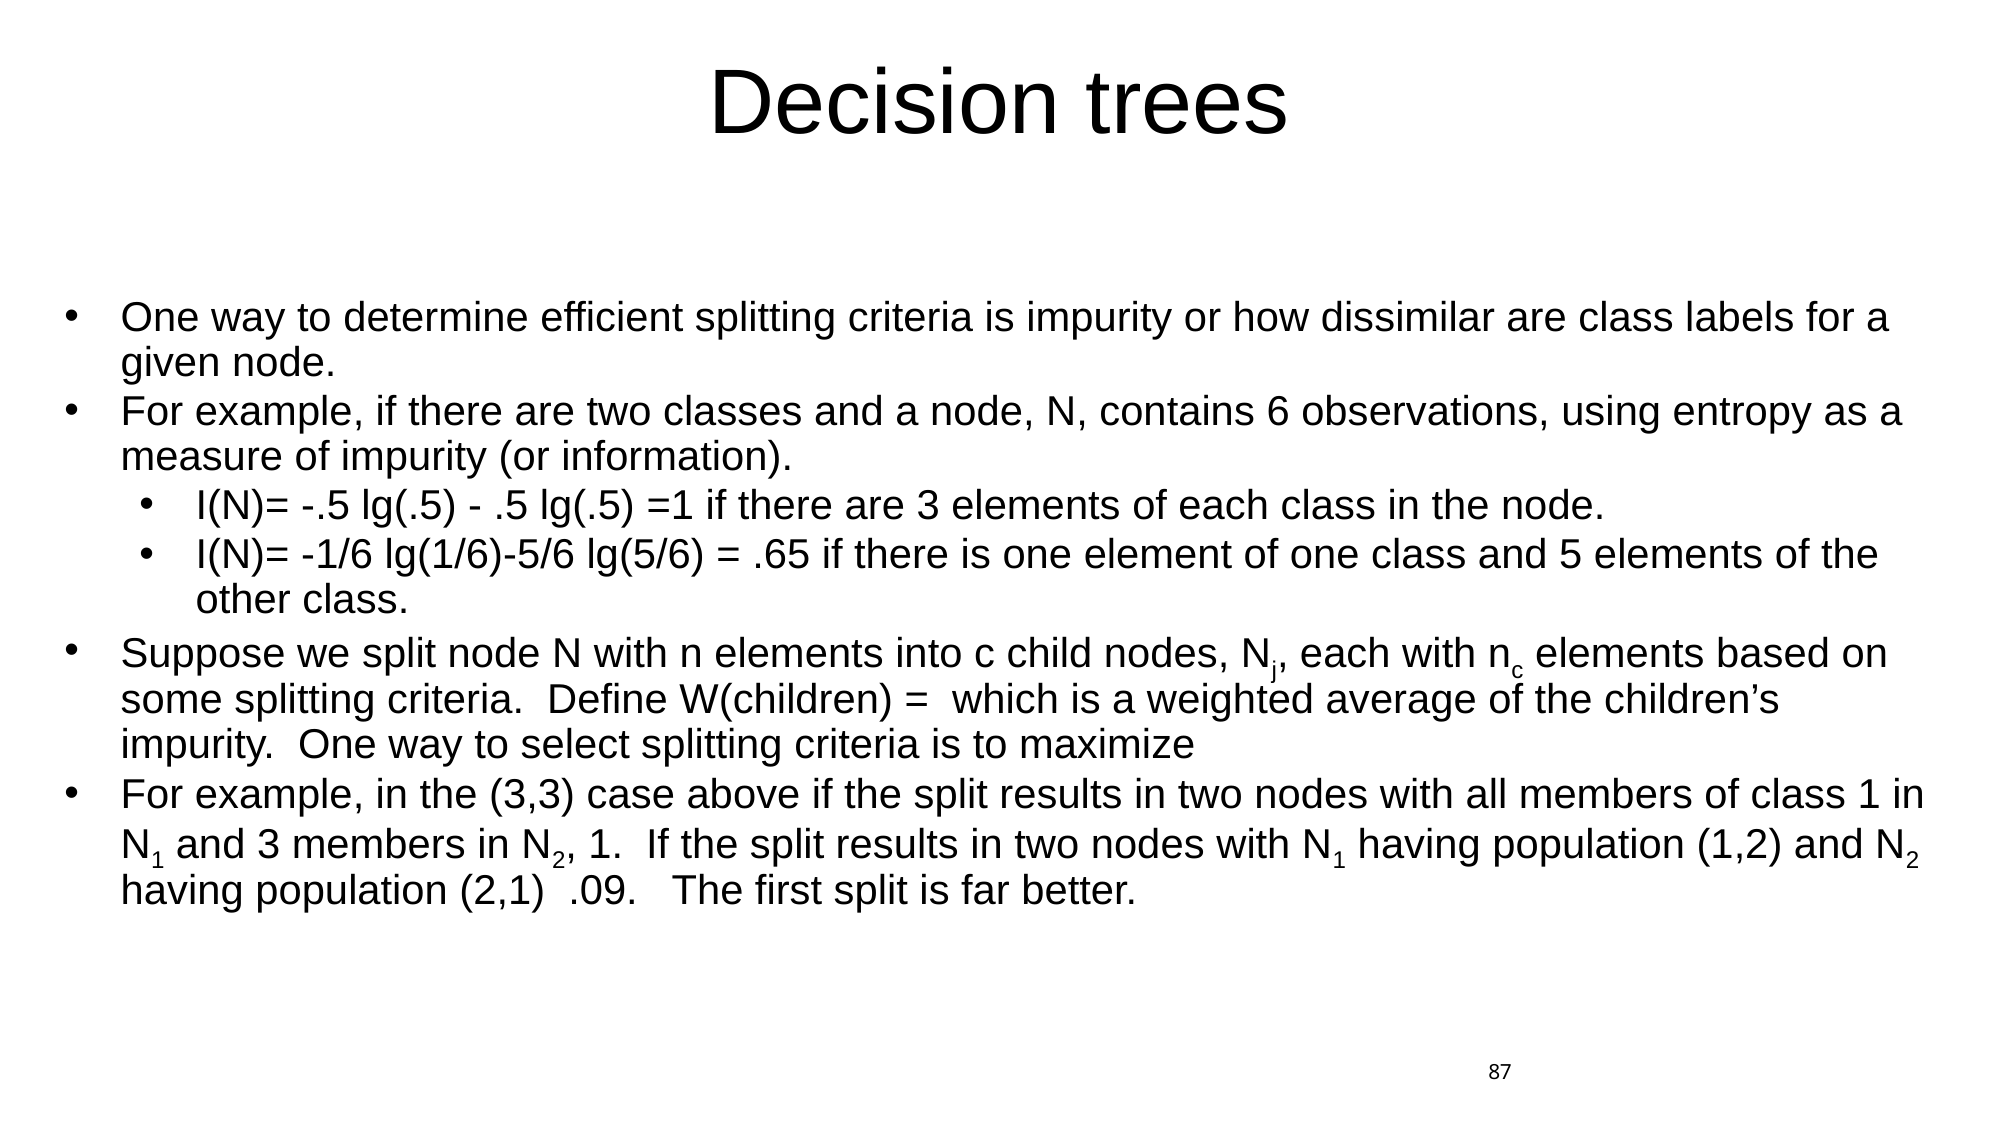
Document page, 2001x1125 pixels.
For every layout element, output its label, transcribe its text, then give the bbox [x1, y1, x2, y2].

title Decision trees [69, 32, 1929, 176]
slide_number 87 [1325, 1042, 1675, 1103]
